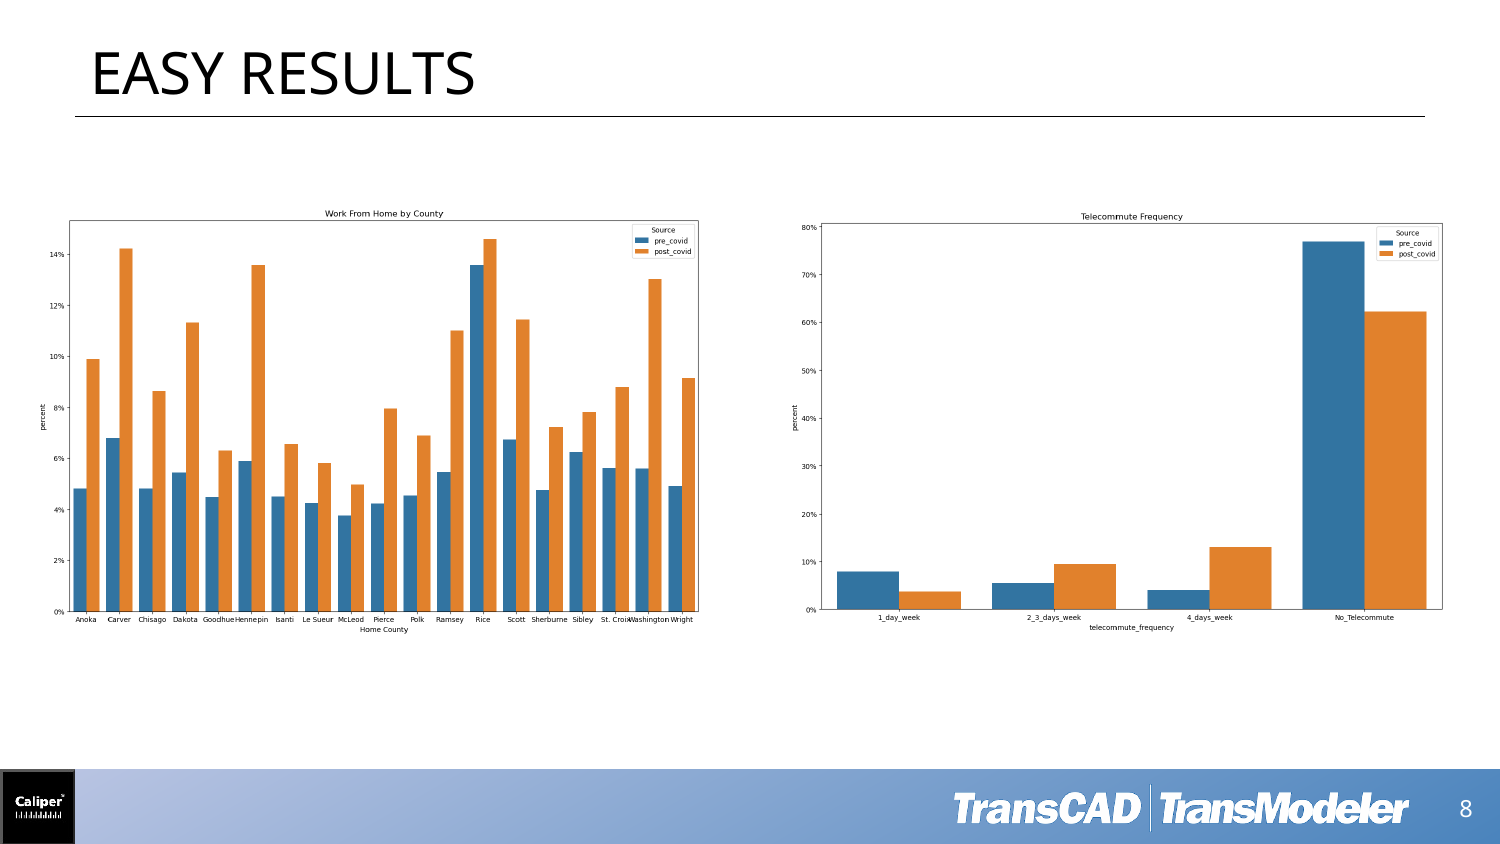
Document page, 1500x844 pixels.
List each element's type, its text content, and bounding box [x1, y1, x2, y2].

slide_number 8 [1424, 792, 1500, 828]
title Easy Results [75, 33, 1425, 114]
picture [33, 205, 704, 639]
picture [0, 769, 75, 844]
picture [785, 207, 1448, 636]
picture [951, 780, 1413, 836]
